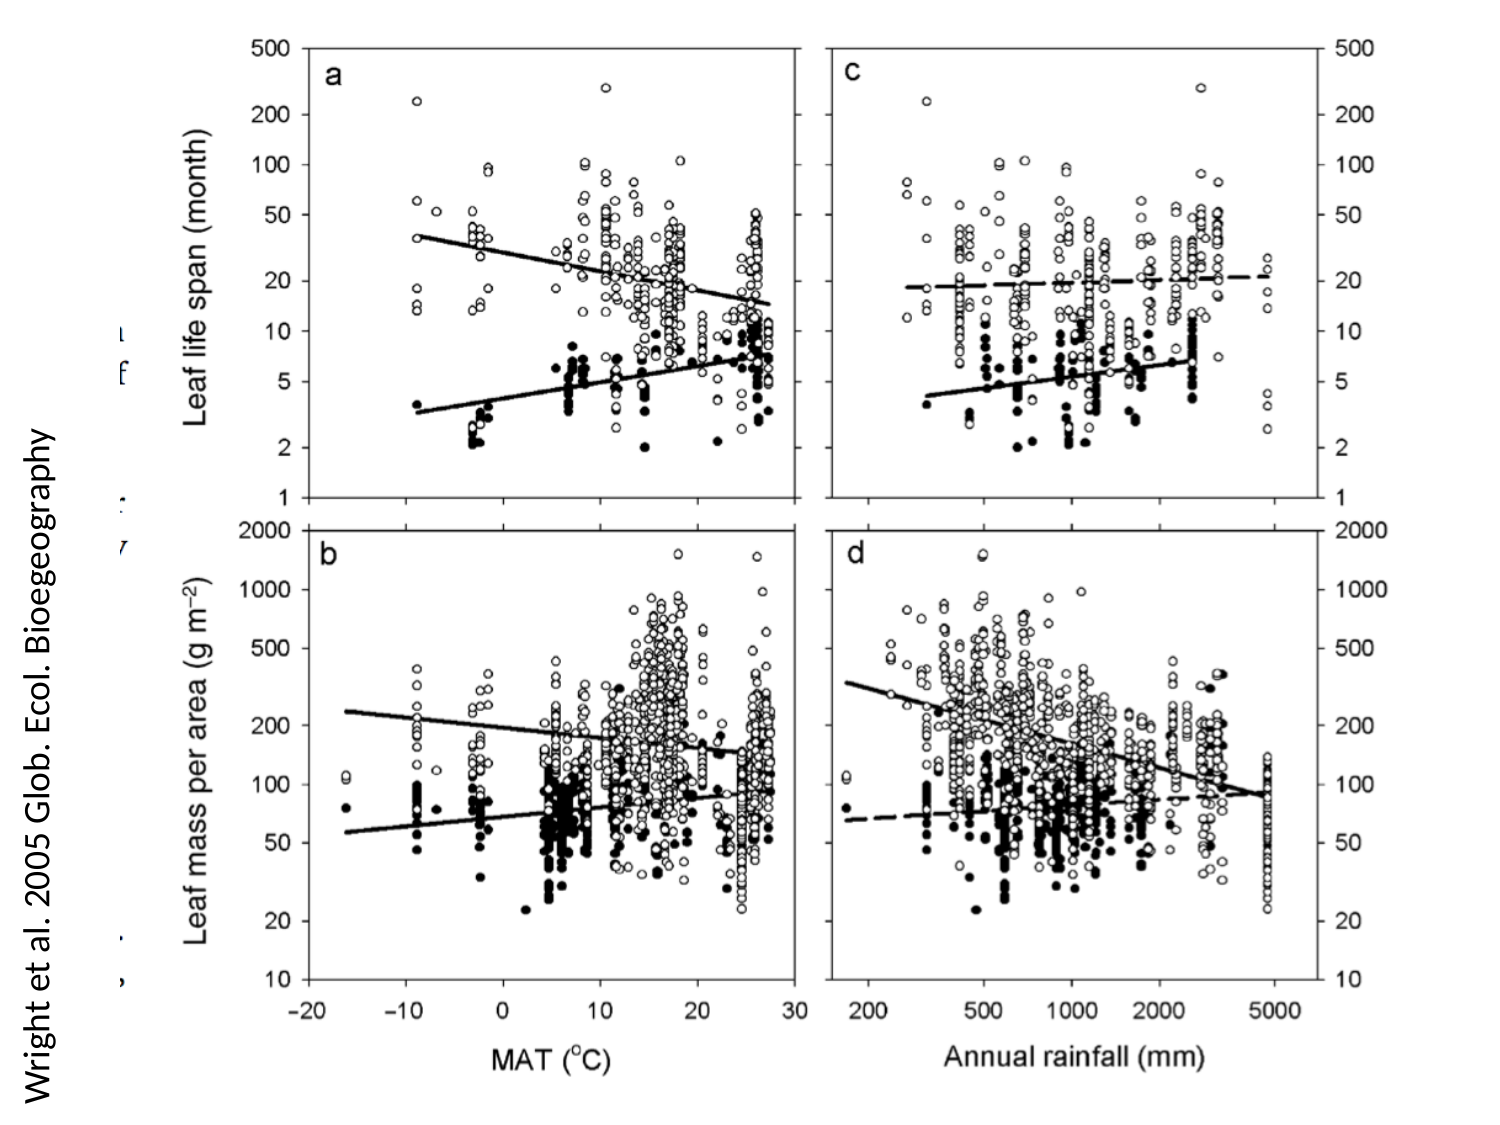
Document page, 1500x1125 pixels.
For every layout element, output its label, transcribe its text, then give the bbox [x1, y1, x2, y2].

picture [120, 0, 1433, 1125]
text_box Wright et al. 2005 Glob. Ecol. Bioegeography [4, 413, 65, 1120]
